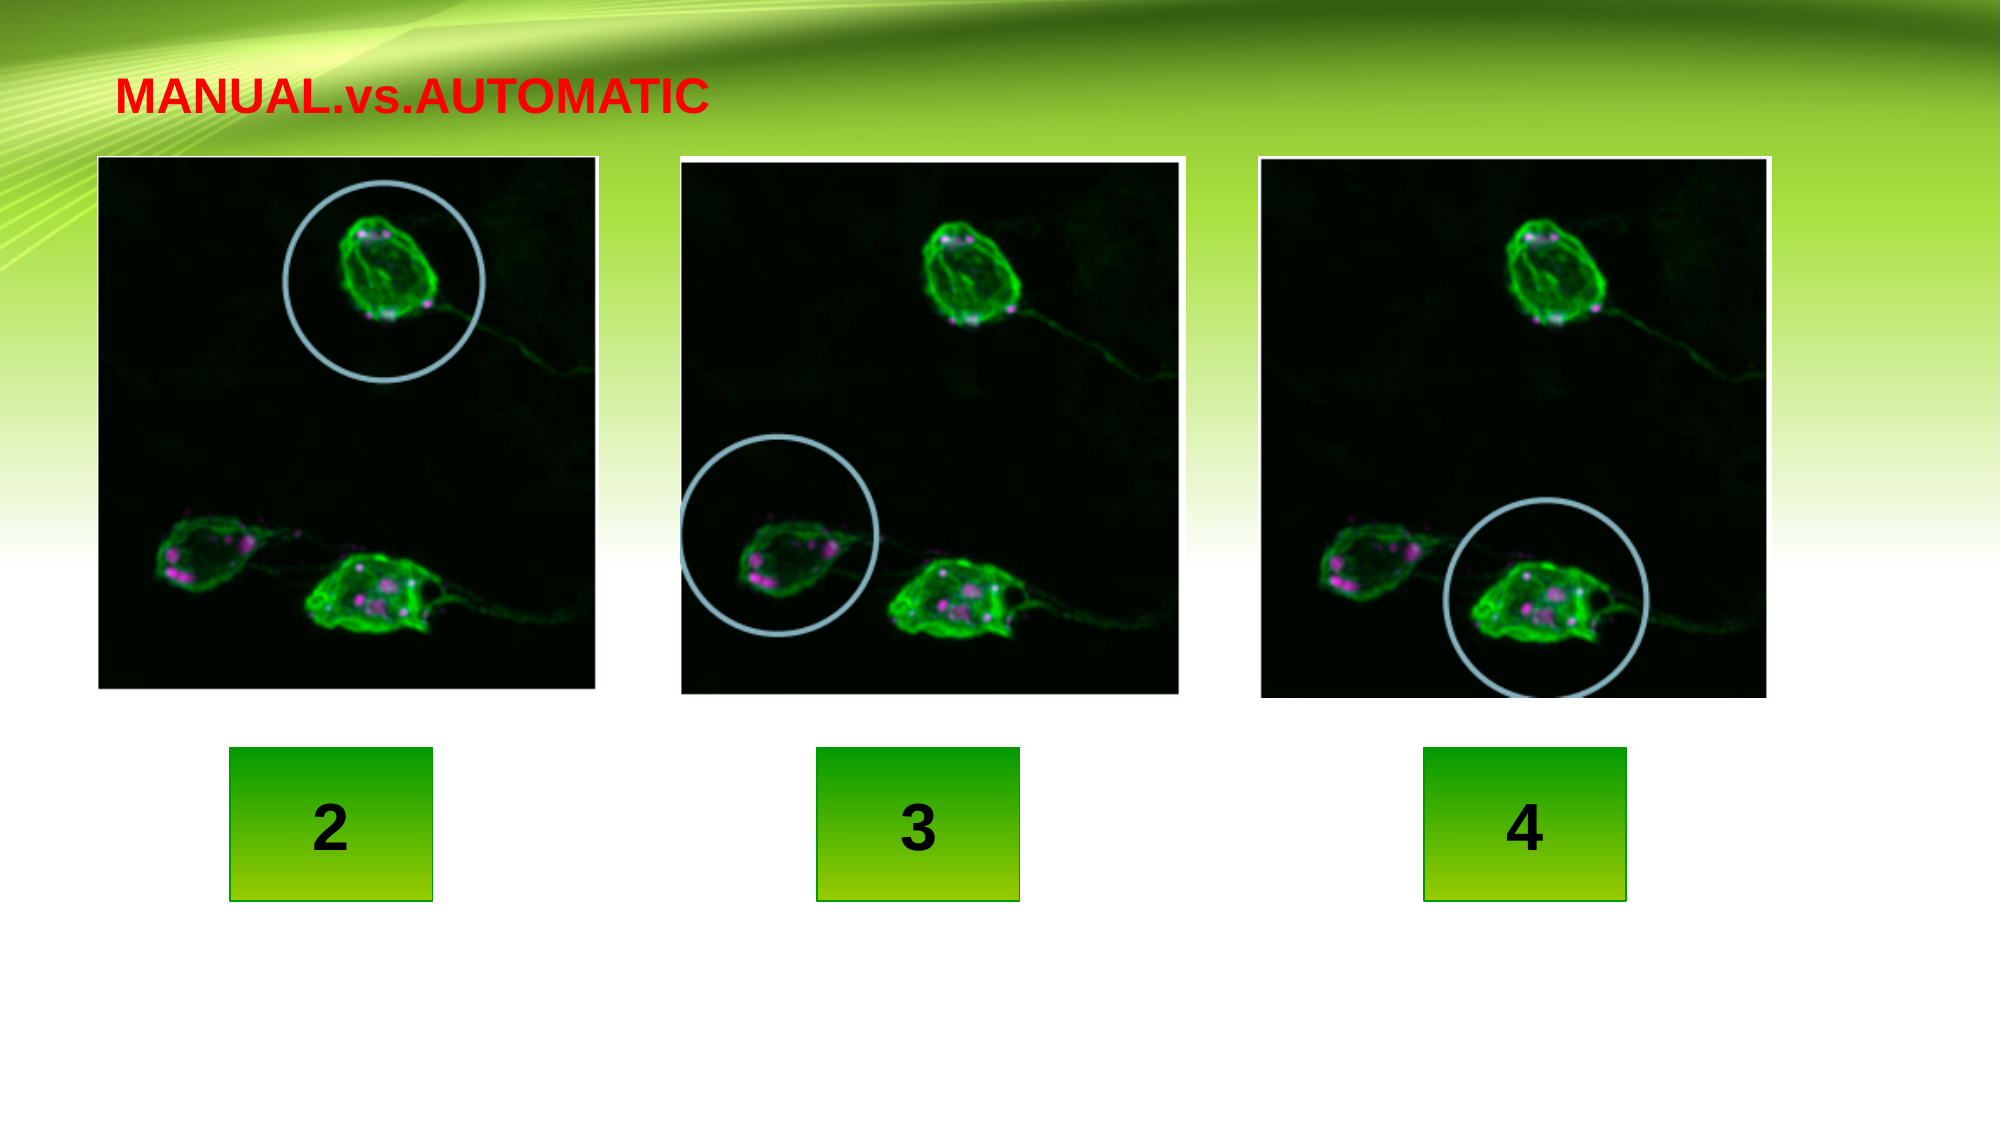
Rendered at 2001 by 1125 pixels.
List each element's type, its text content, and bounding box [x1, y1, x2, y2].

picture [0, 0, 2000, 1125]
title MANUAL.vs.AUTOMATIC [99, 30, 1901, 157]
text_box 4 [1423, 747, 1627, 901]
text_box 3 [817, 747, 1020, 901]
text_box 2 [229, 747, 433, 901]
